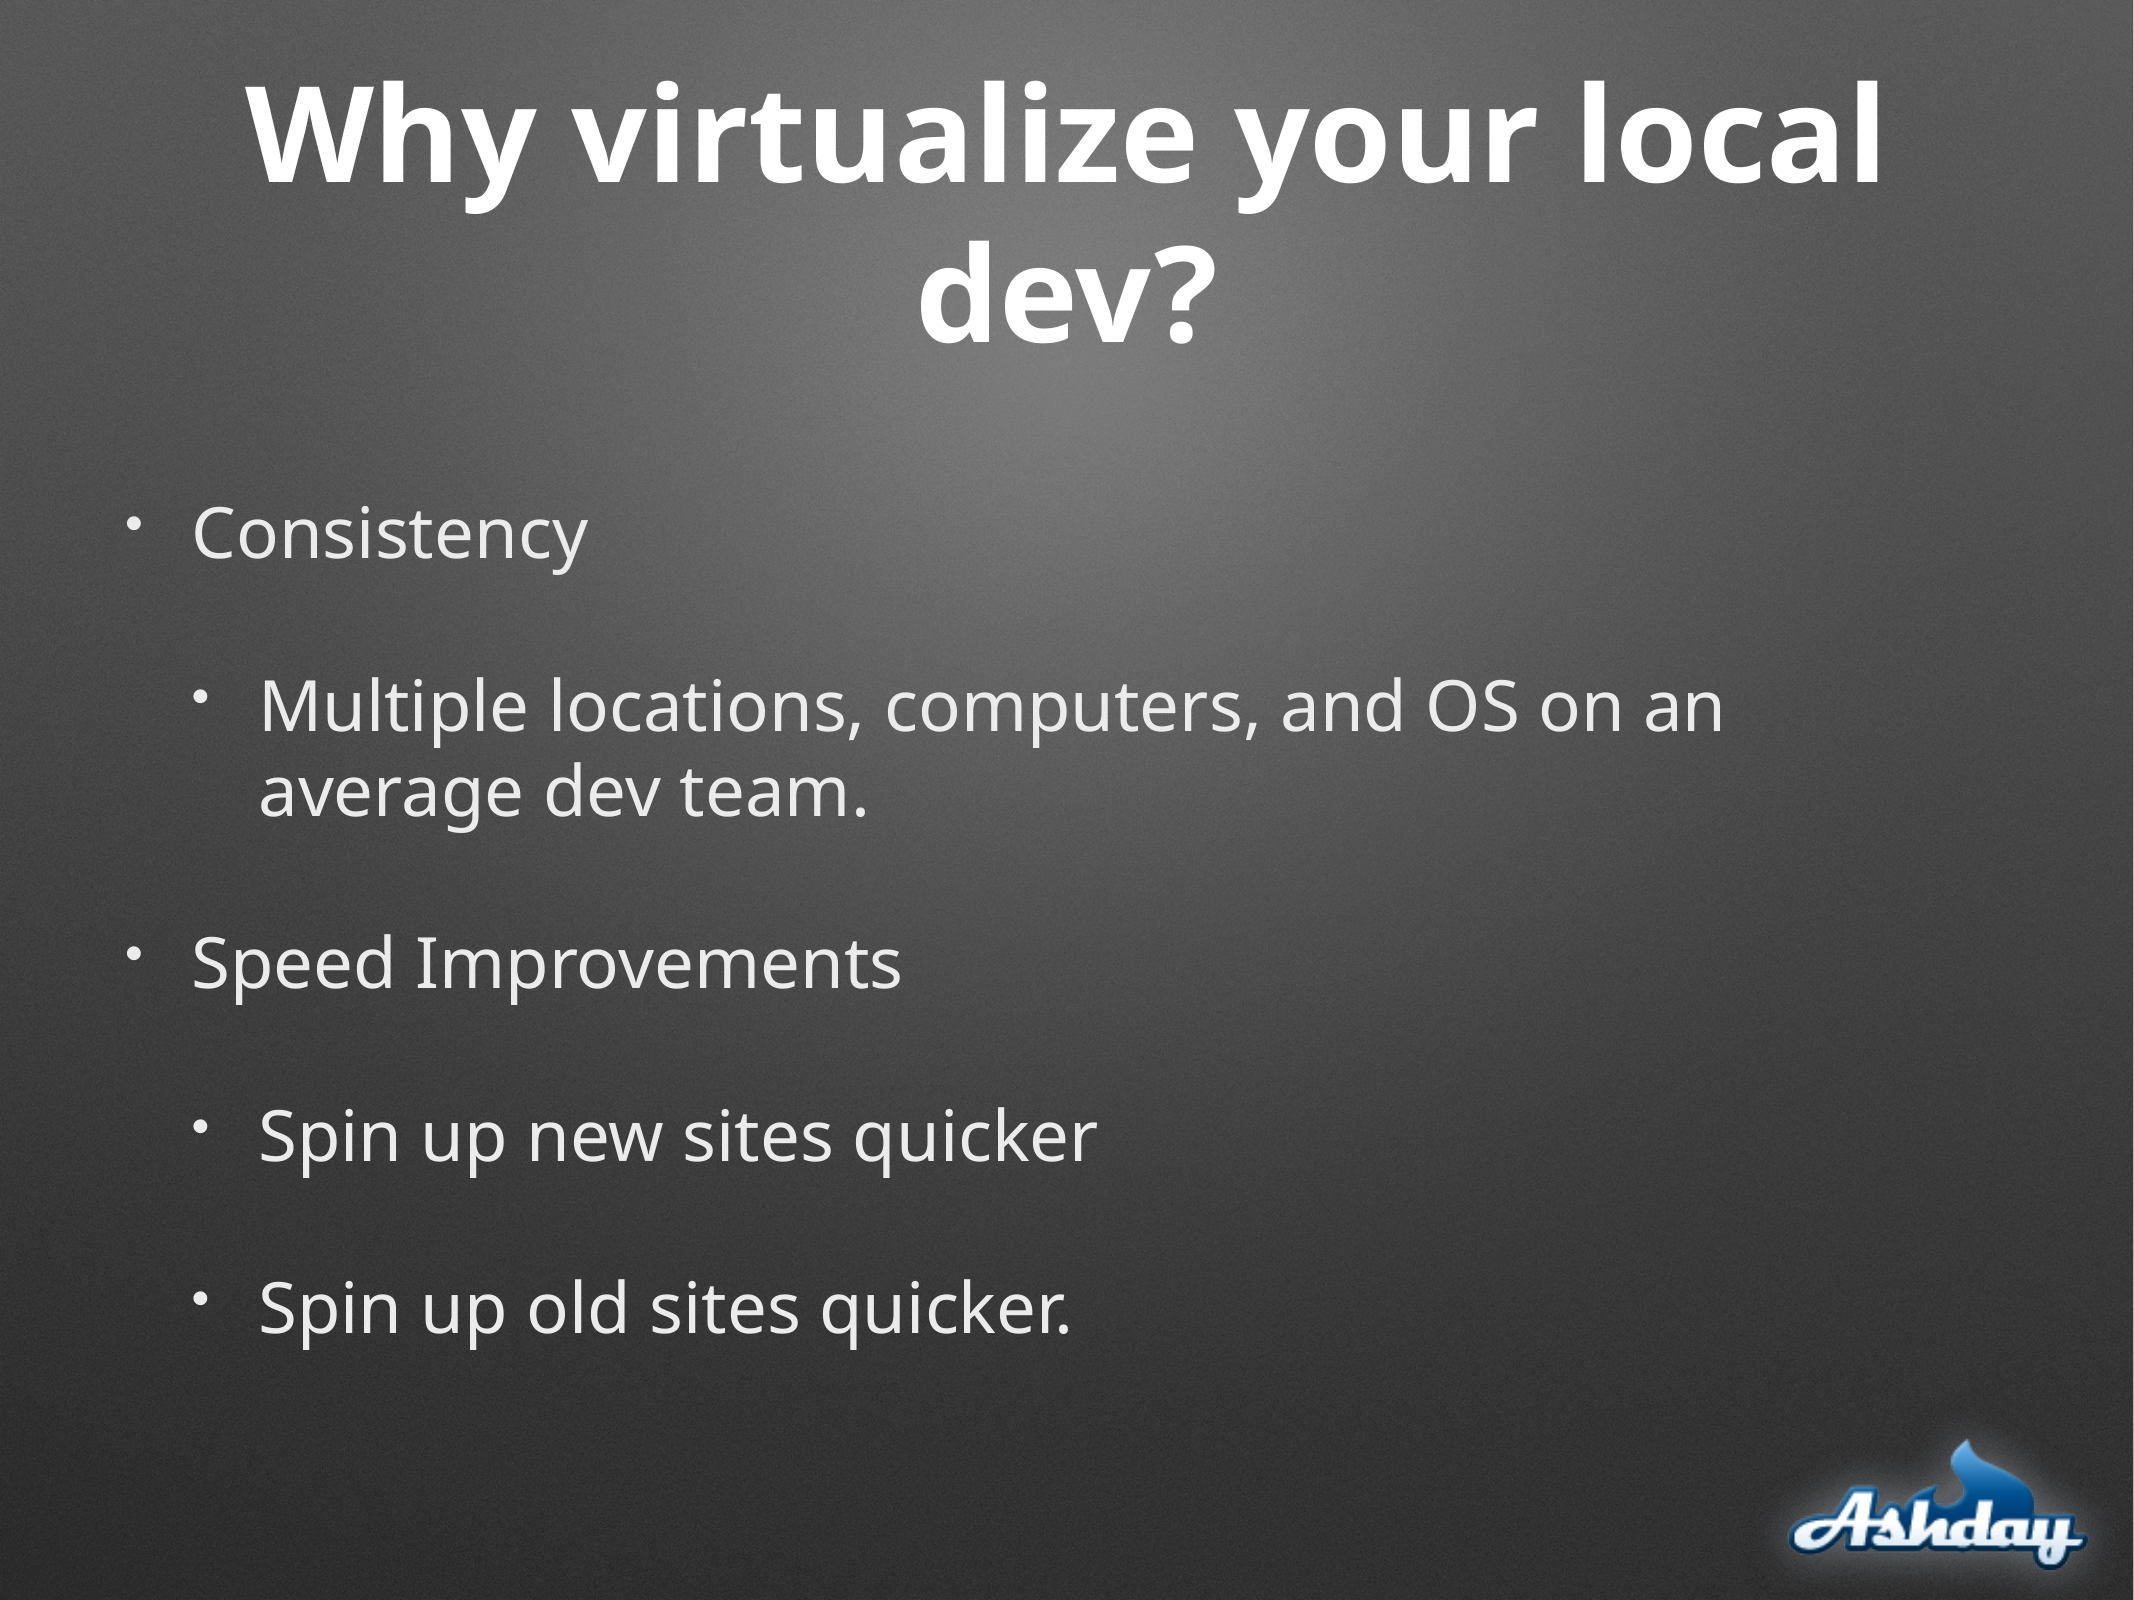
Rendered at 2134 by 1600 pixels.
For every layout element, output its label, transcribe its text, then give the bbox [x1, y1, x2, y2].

list Consistency Multiple locations, computers, and OS on an average dev team. Speed Improvements Spin up new sites quicker Spin up old sites quicker. [124, 395, 2009, 1441]
picture [0, 0, 2134, 1600]
title Why virtualize your local dev? [124, 32, 2009, 386]
